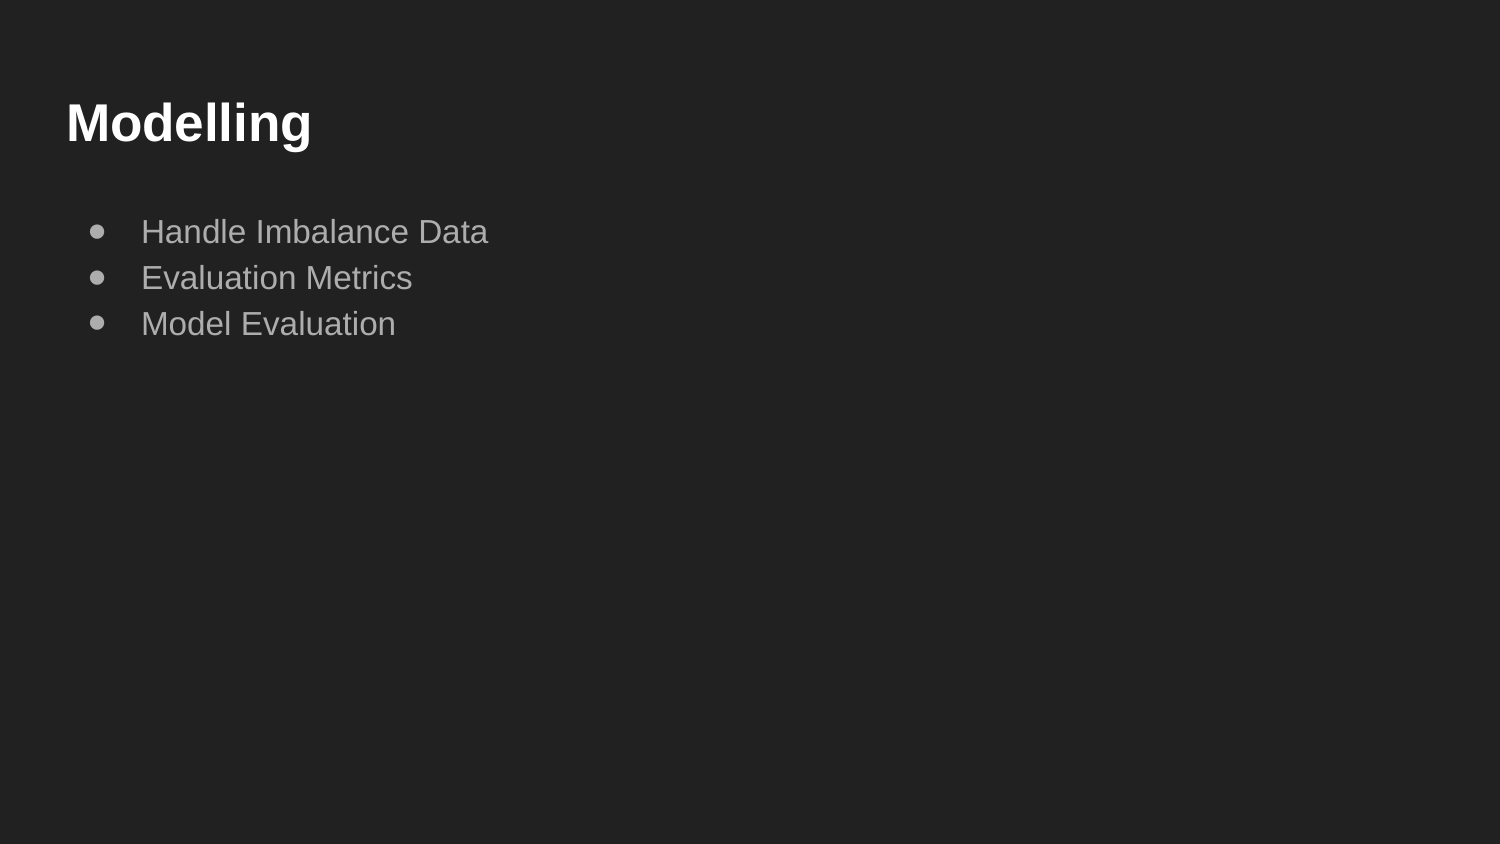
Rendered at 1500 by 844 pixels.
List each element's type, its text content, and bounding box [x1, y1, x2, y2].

title Modelling [51, 72, 1449, 167]
list Handle Imbalance Data Evaluation Metrics Model Evaluation [51, 189, 804, 750]
